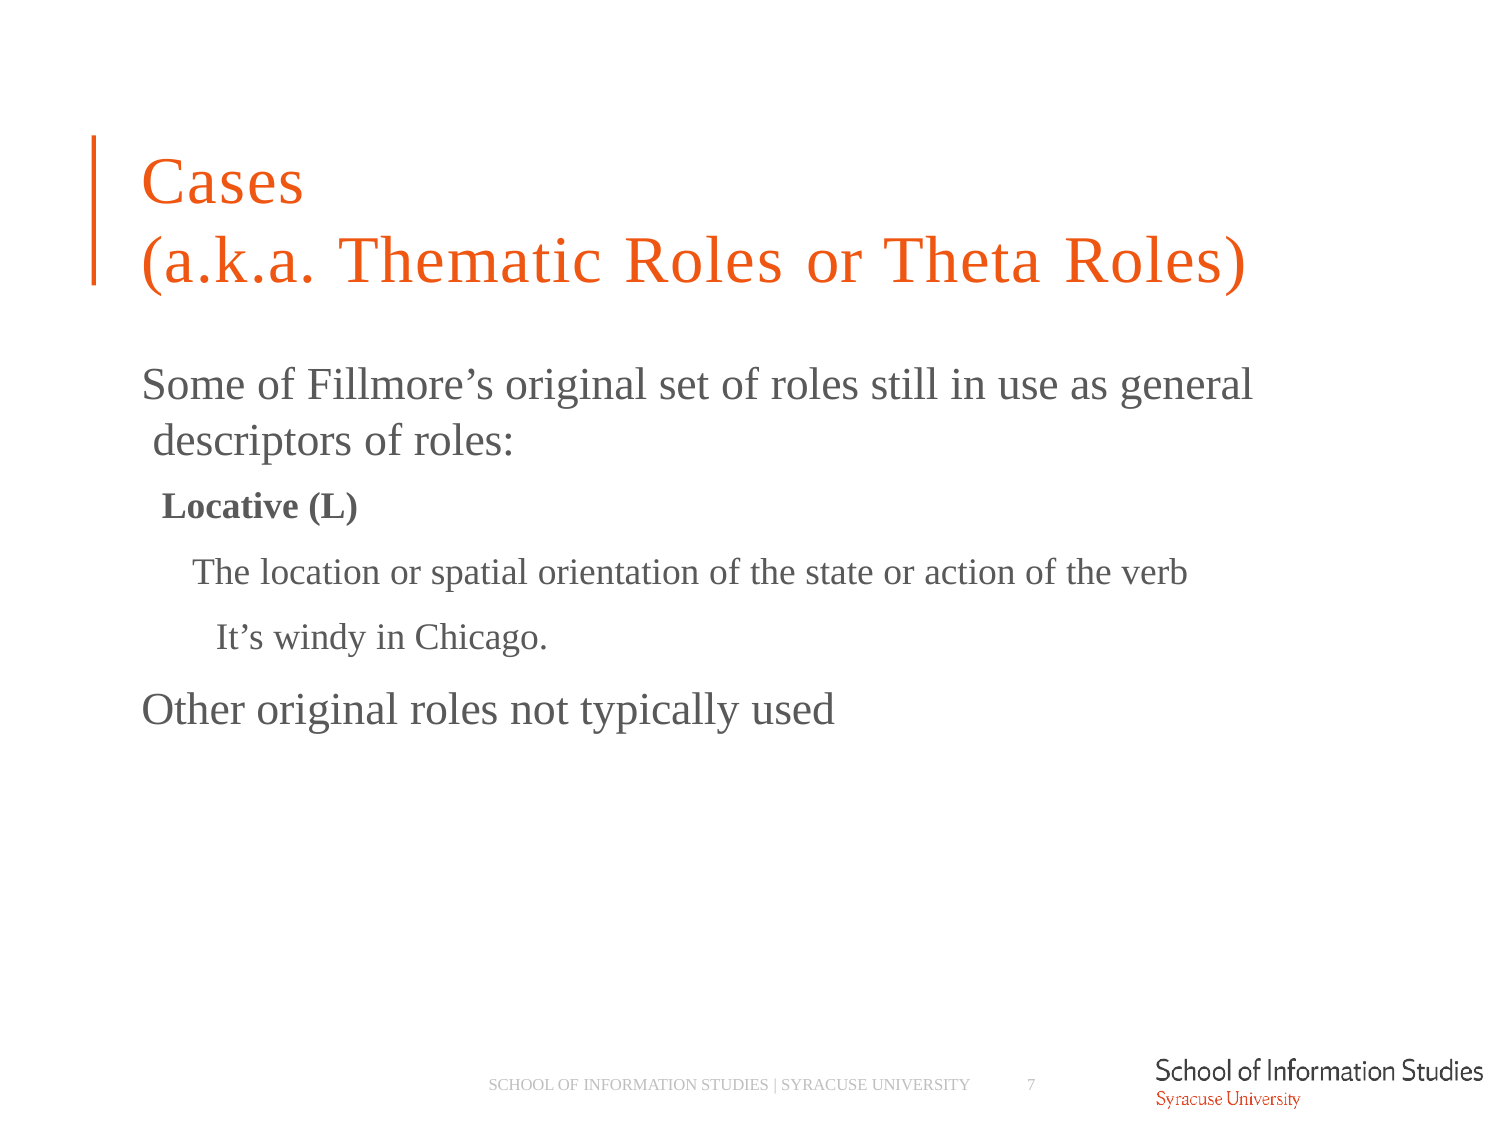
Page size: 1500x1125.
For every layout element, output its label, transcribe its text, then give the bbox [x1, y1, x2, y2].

title Cases (a.k.a. Thematic Roles or Theta Roles) [138, 134, 1252, 325]
picture [1156, 1058, 1483, 1109]
text_box Some of Fillmore’s original set of roles still in use as general descriptors of roles: ­ Locative (L) ­ The location or spatial orientation of the state or action of the verb ­ It’s windy in Chicago. Other original roles not typically used [139, 351, 1263, 734]
footer SCHOOL OF INFORMATION STUDIES | SYRACUSE UNIVERSITY [486, 1073, 979, 1125]
text_box 7 [1020, 1073, 1042, 1094]
